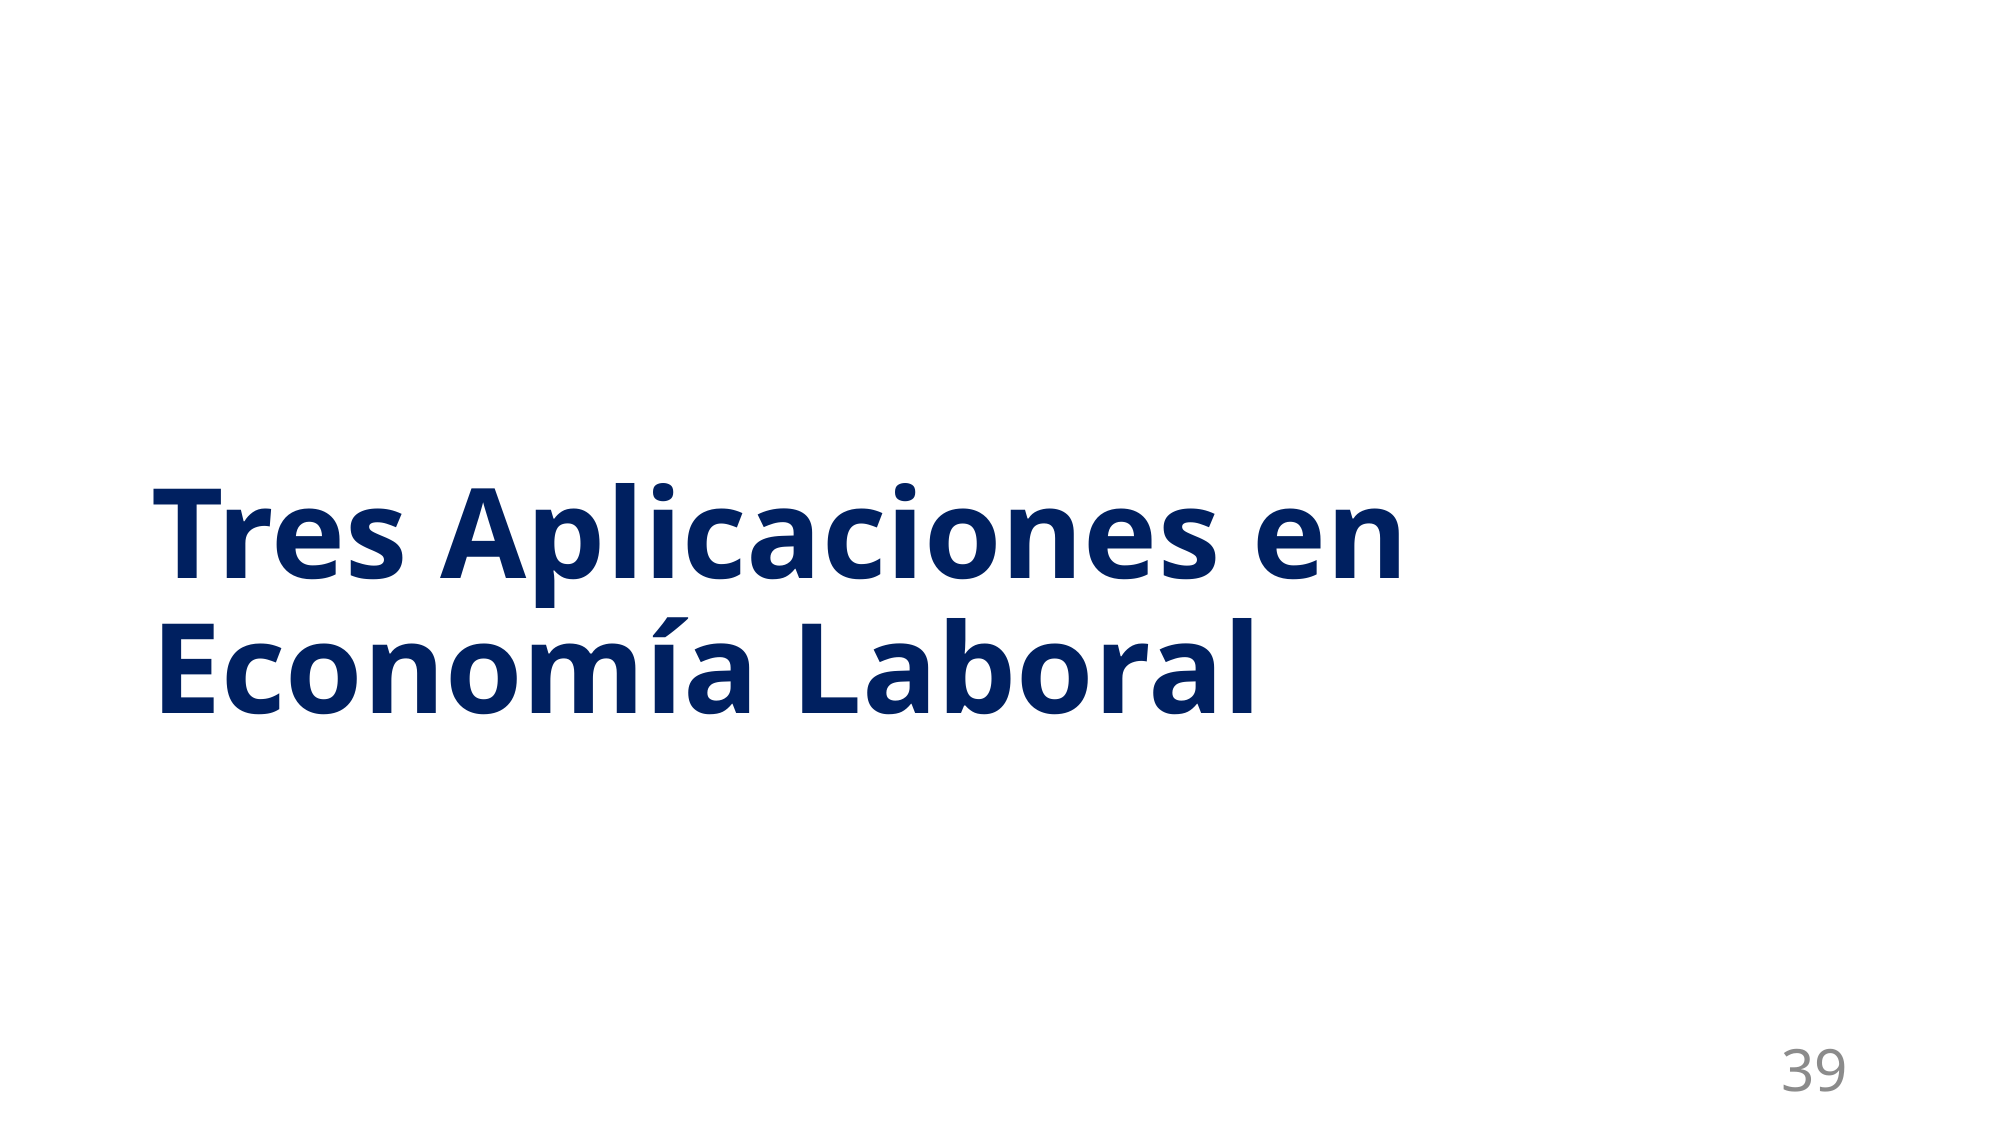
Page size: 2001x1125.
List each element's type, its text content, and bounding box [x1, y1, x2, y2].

title Tres Aplicaciones en Economía Laboral [136, 280, 1862, 749]
slide_number 39 [1412, 1042, 1863, 1103]
